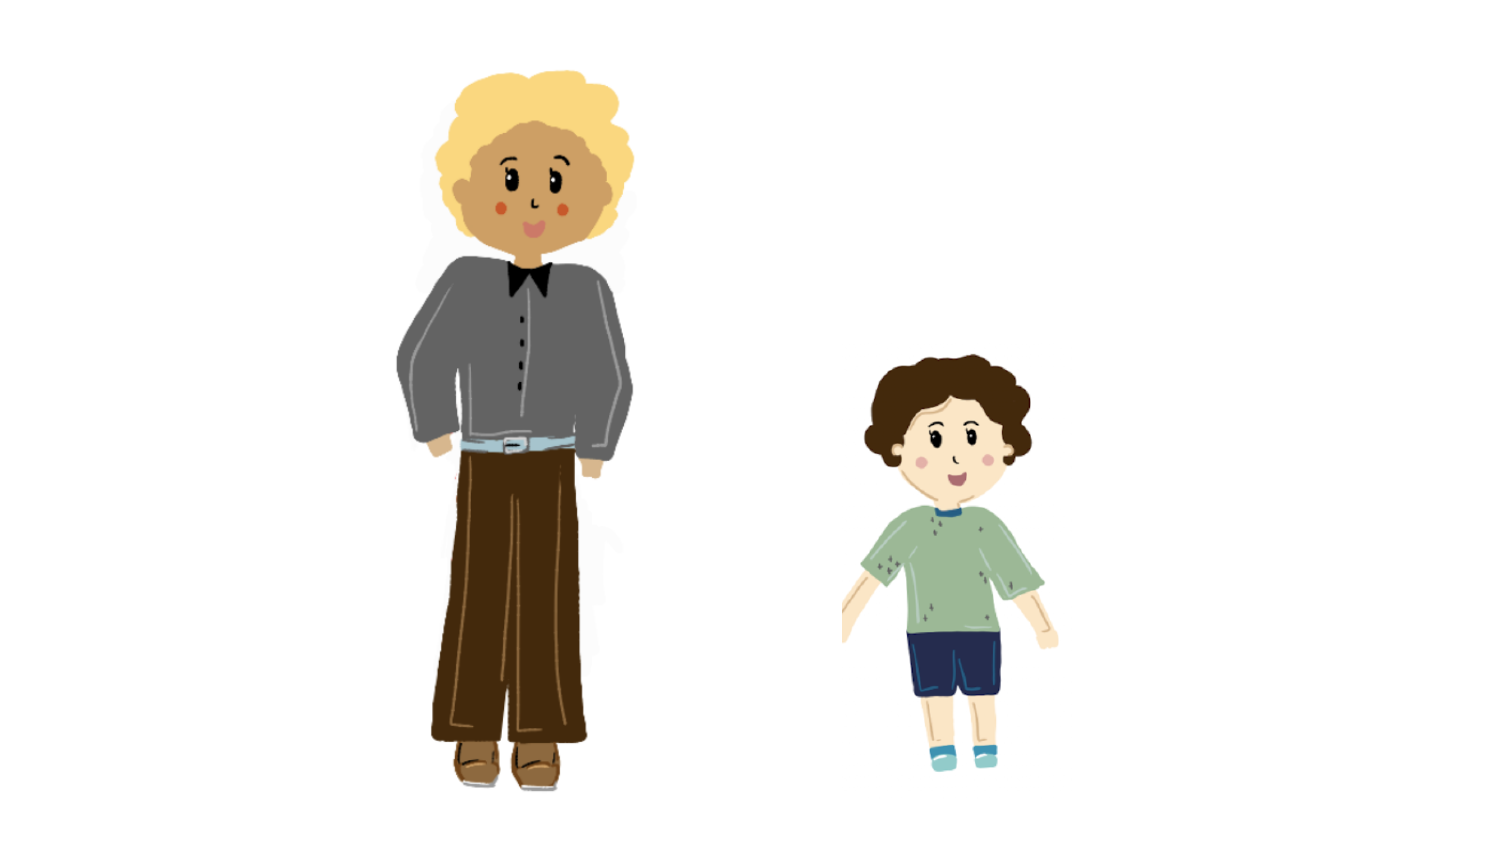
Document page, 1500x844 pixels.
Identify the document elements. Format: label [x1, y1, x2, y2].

picture [381, 24, 654, 819]
picture [842, 339, 1072, 800]
